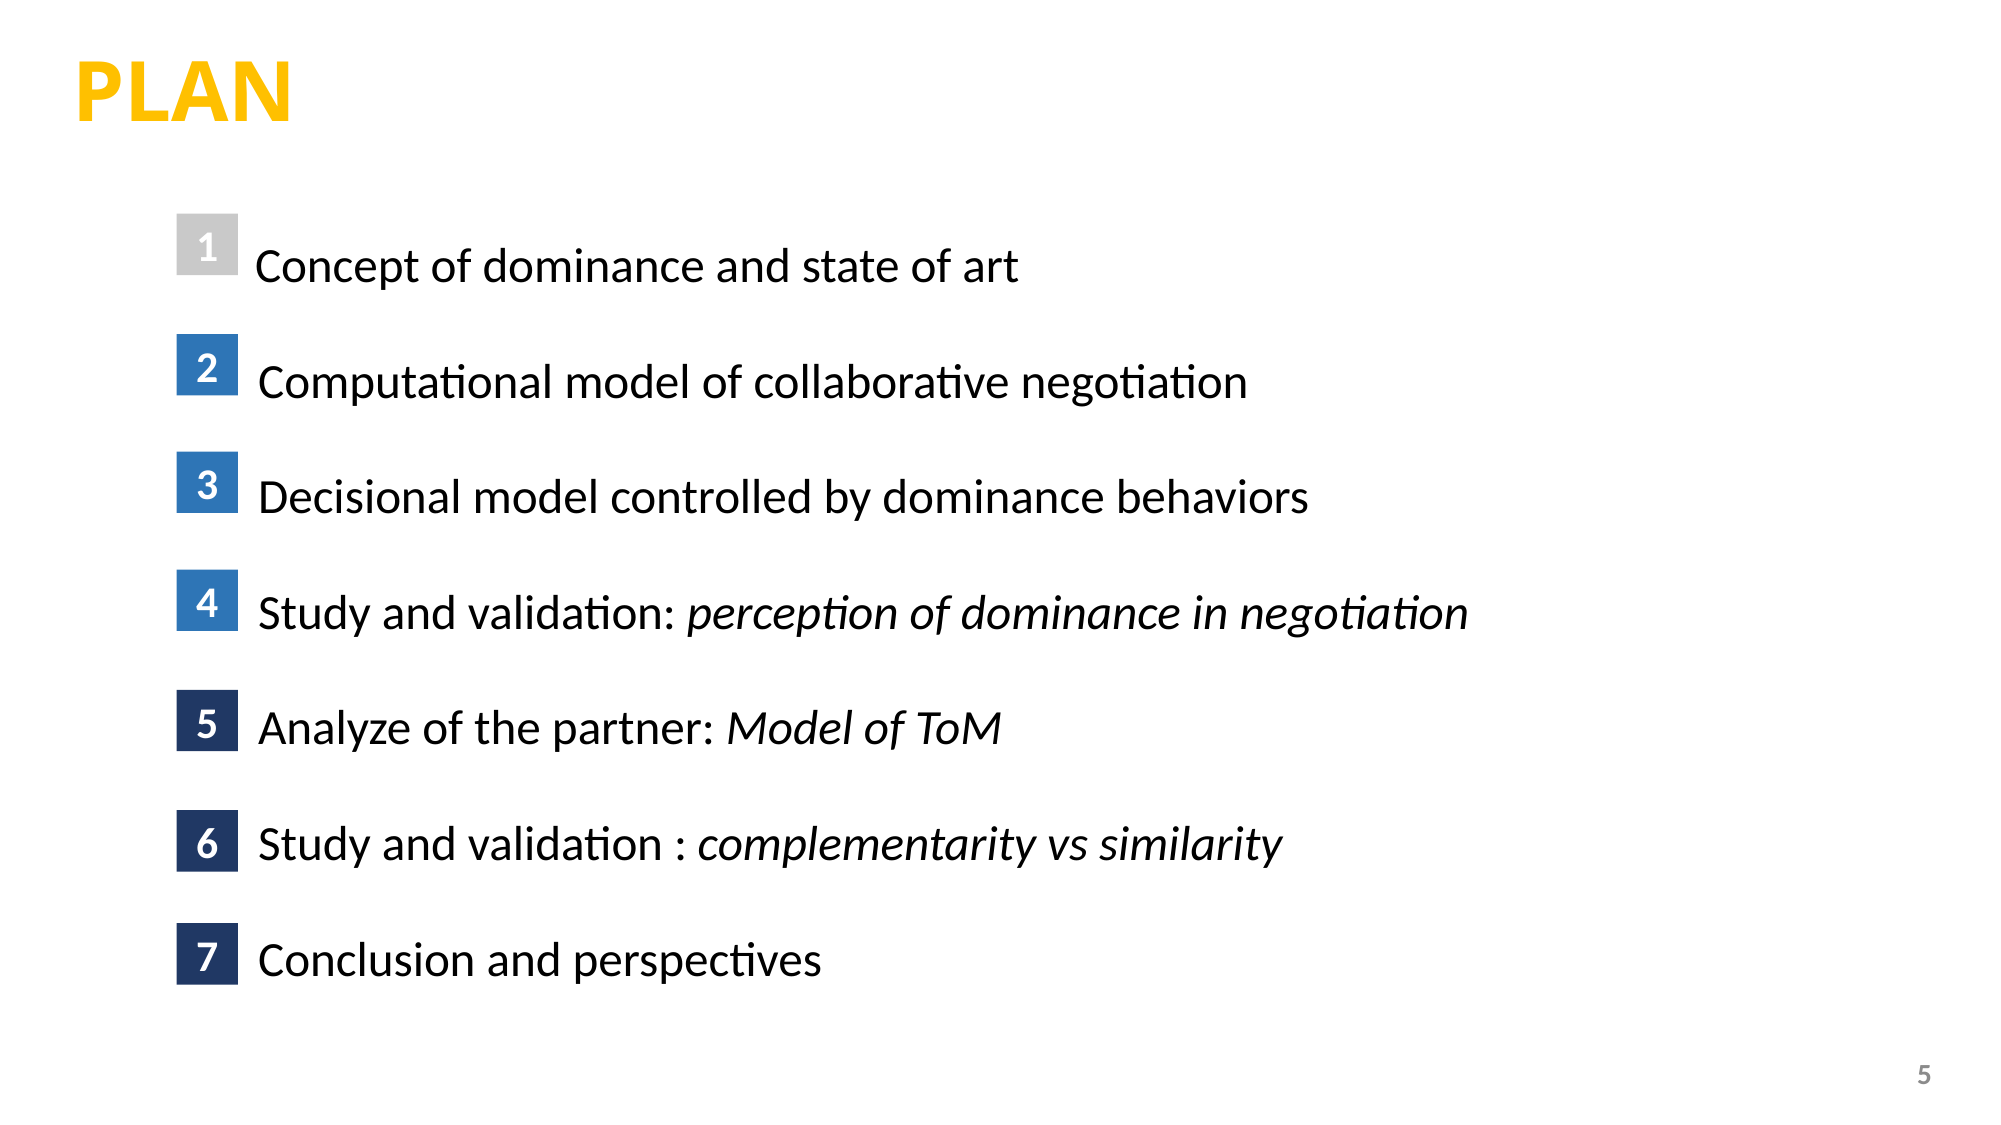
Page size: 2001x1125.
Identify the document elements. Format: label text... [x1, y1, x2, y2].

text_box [176, 213, 238, 985]
text_box plan [57, 29, 1947, 160]
slide_number 5 [1496, 1042, 1947, 1103]
list Concept of dominance and state of art Computational model of collaborative negotiation Decisional model controlled by dominance behaviors Study and validation: perception of dominance in negotiation Analyze of the partner: Model of ToM Study and validation : complementarity vs similarity Conclusion and perspectives [176, 185, 1902, 999]
